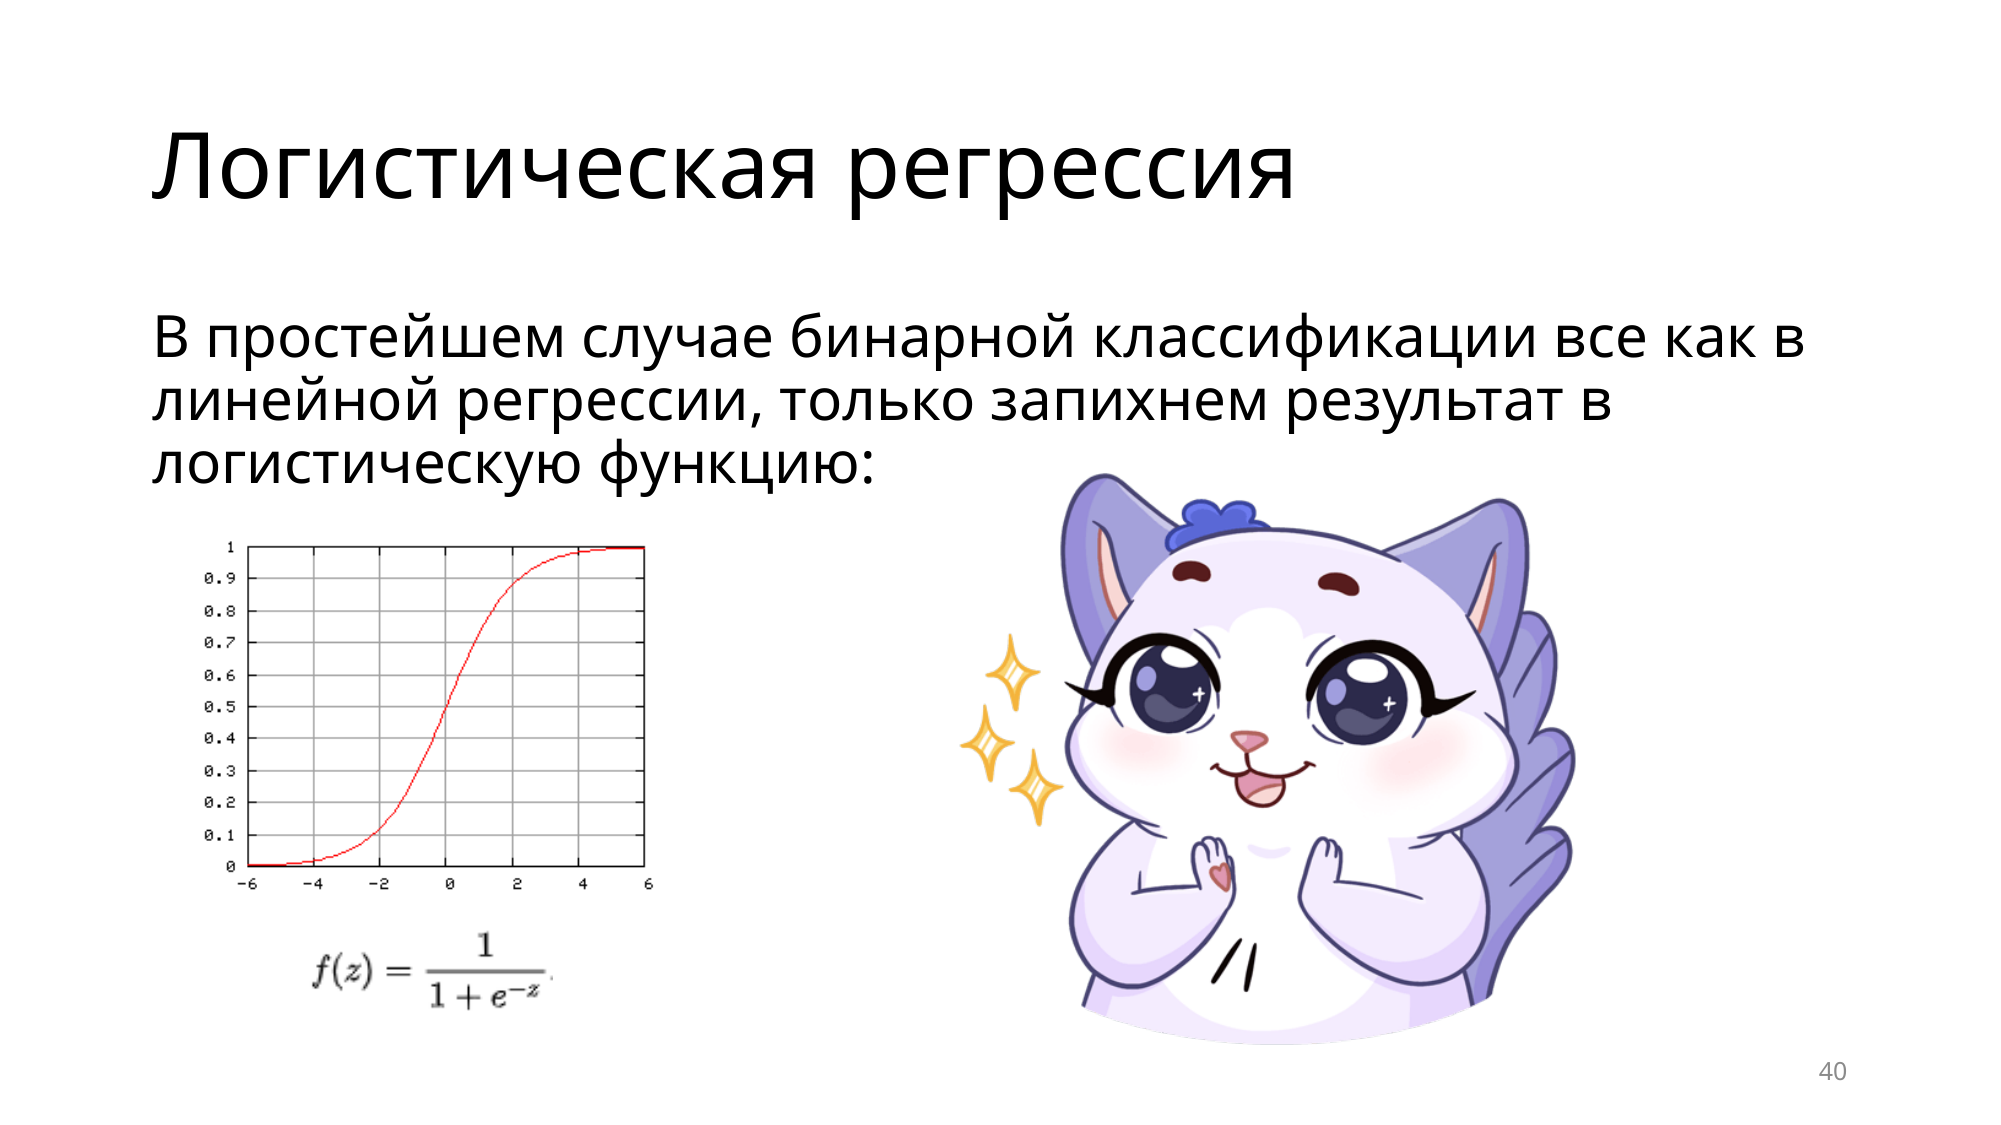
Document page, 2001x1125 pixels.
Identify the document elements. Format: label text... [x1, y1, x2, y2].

picture [296, 923, 553, 1036]
picture [954, 445, 1583, 1073]
title Логистическая регрессия [137, 59, 1863, 278]
list В простейшем случае бинарной классификации все как в линейной регрессии, только запихнем результат в логистическую функцию: [137, 299, 1863, 1014]
slide_number 40 [1412, 1042, 1863, 1103]
picture [174, 526, 675, 902]
